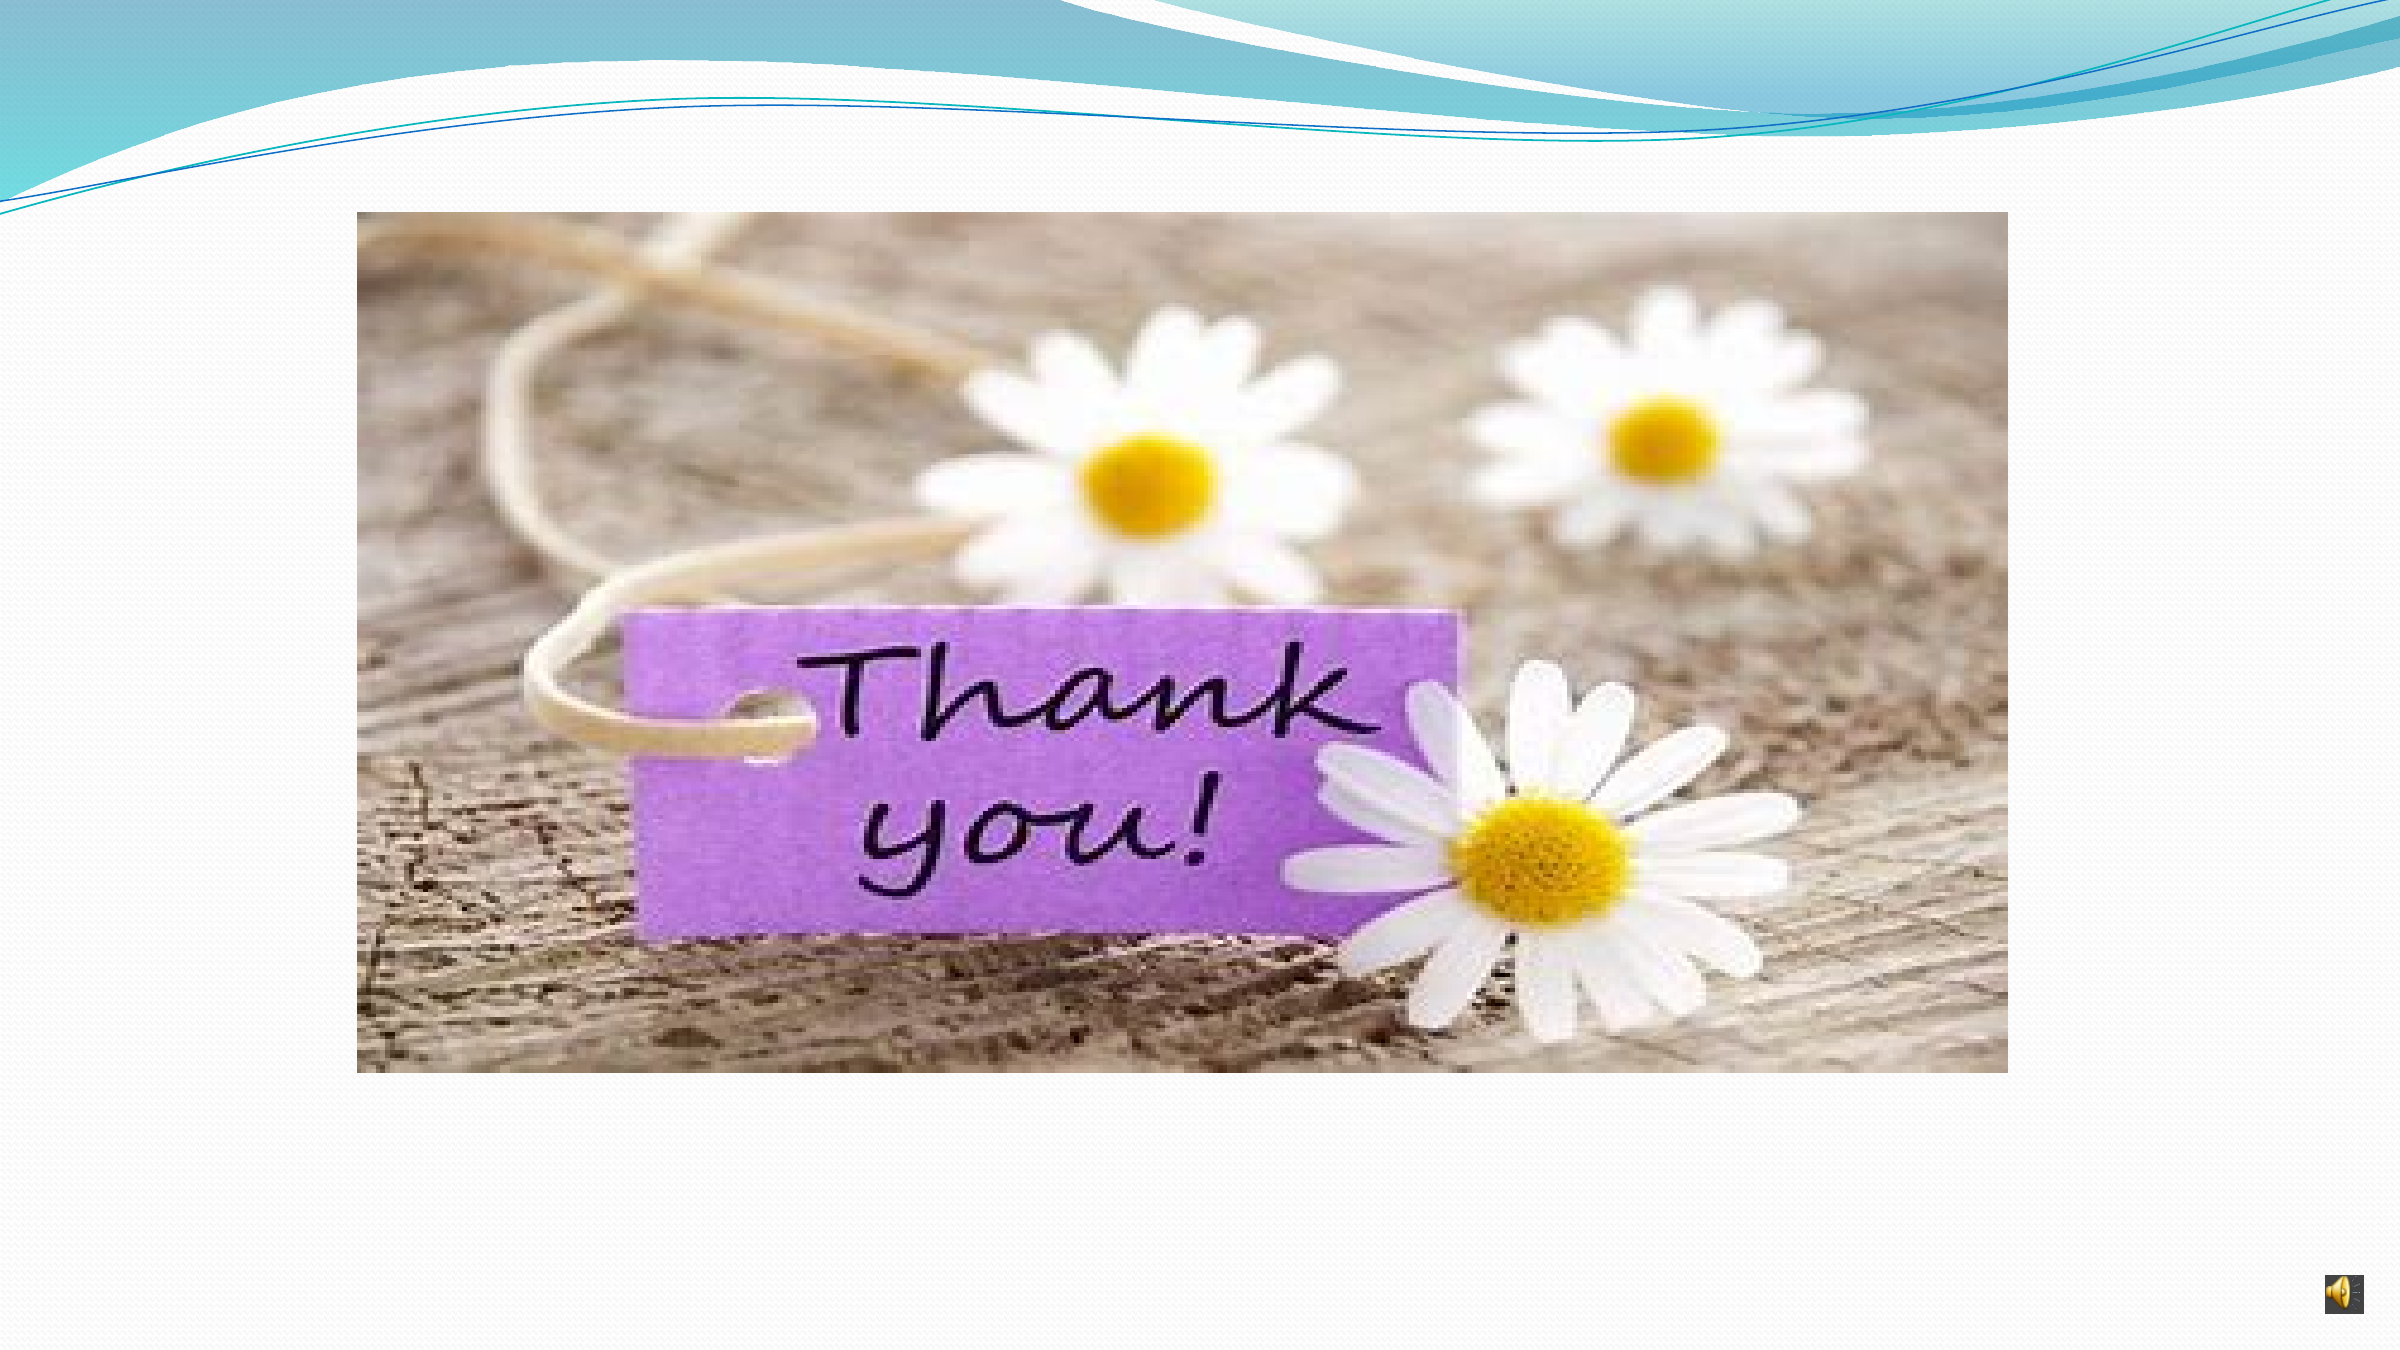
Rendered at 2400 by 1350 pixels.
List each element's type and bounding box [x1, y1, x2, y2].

picture [357, 212, 2008, 1073]
picture [2324, 1274, 2365, 1315]
